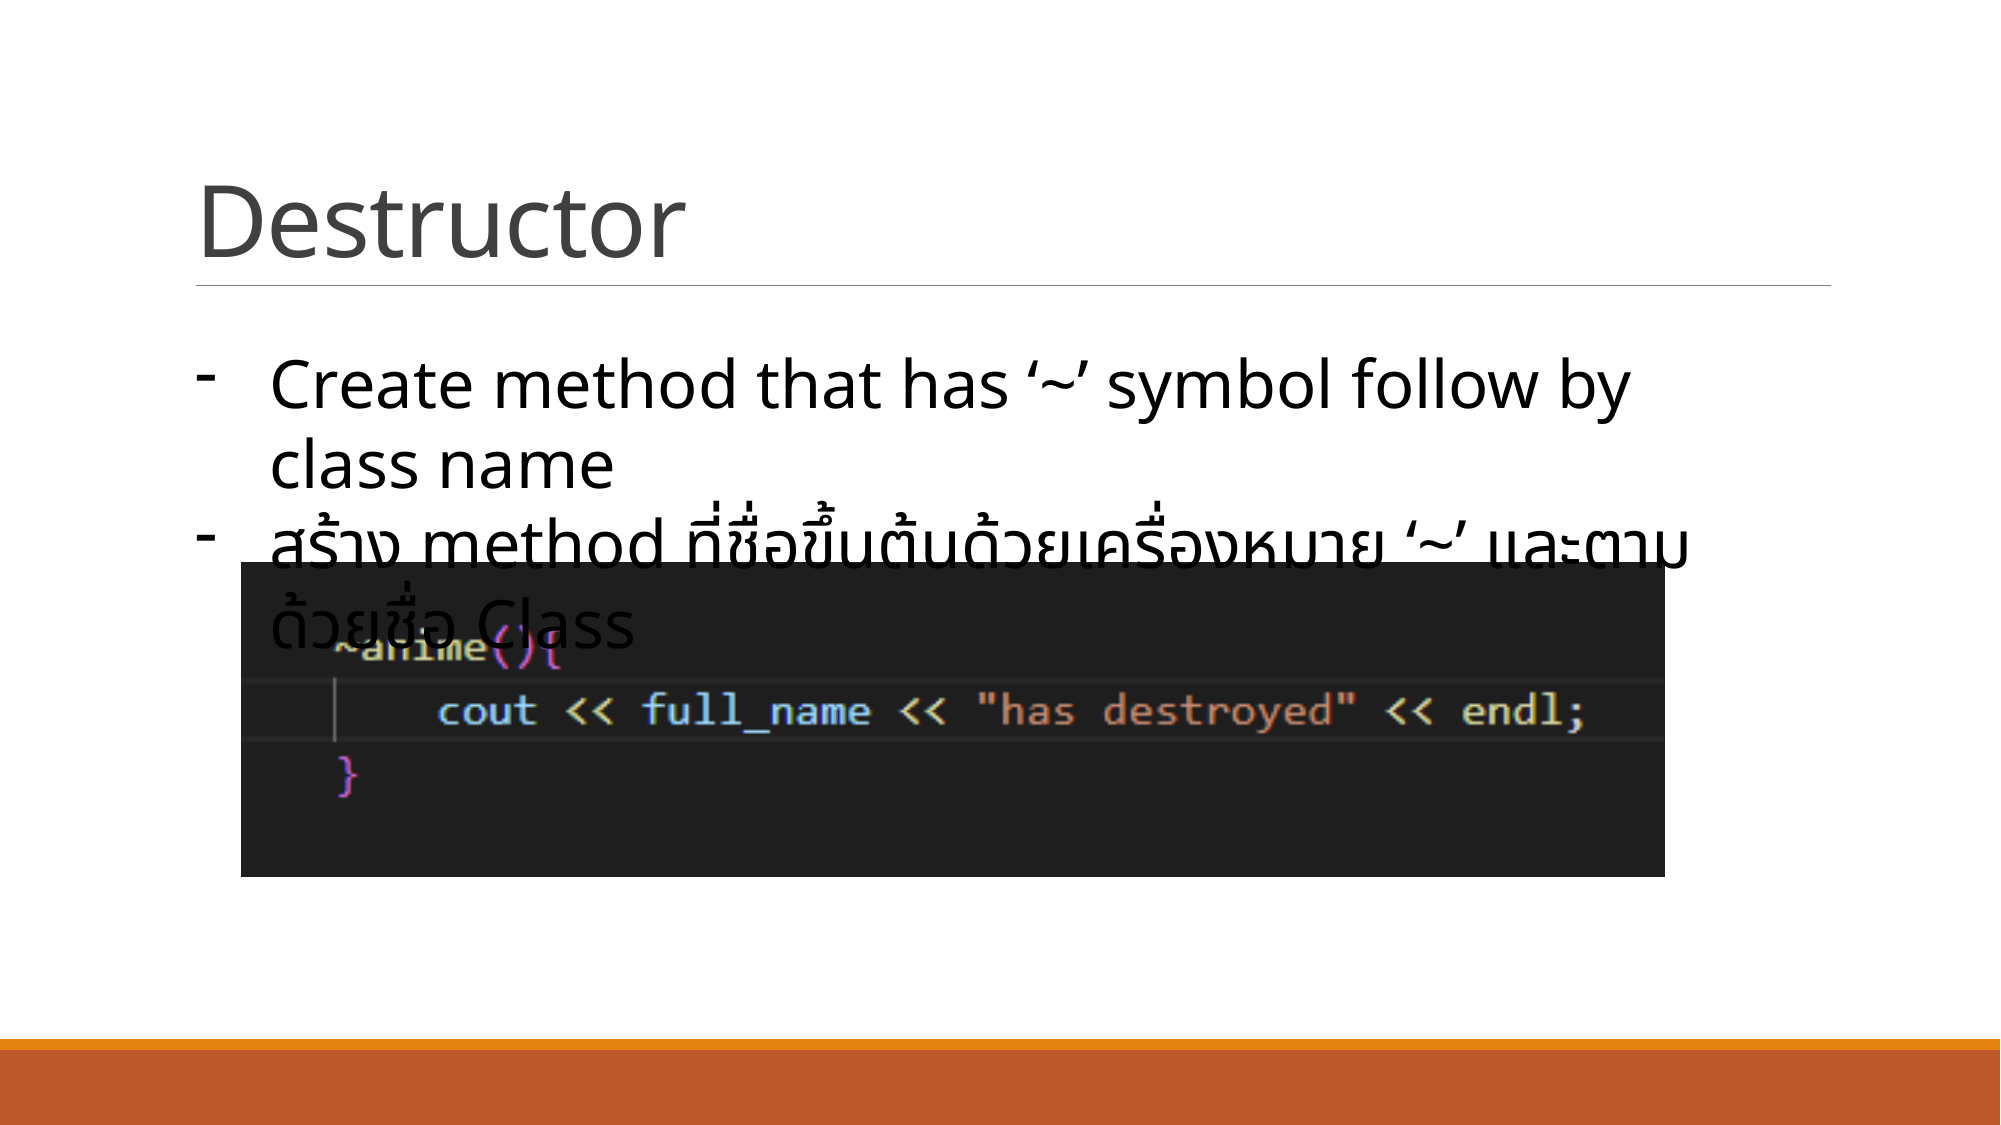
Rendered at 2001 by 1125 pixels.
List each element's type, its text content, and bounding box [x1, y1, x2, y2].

title Destructor [180, 47, 1830, 285]
text_box Create method that has ‘~’ symbol follow by class name สร้าง method ที่ชื่อขึ้นต้นด้วยเครื่องหมาย ‘~’ และตามด้วยชื่อ Class [180, 334, 1772, 669]
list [240, 561, 1666, 878]
